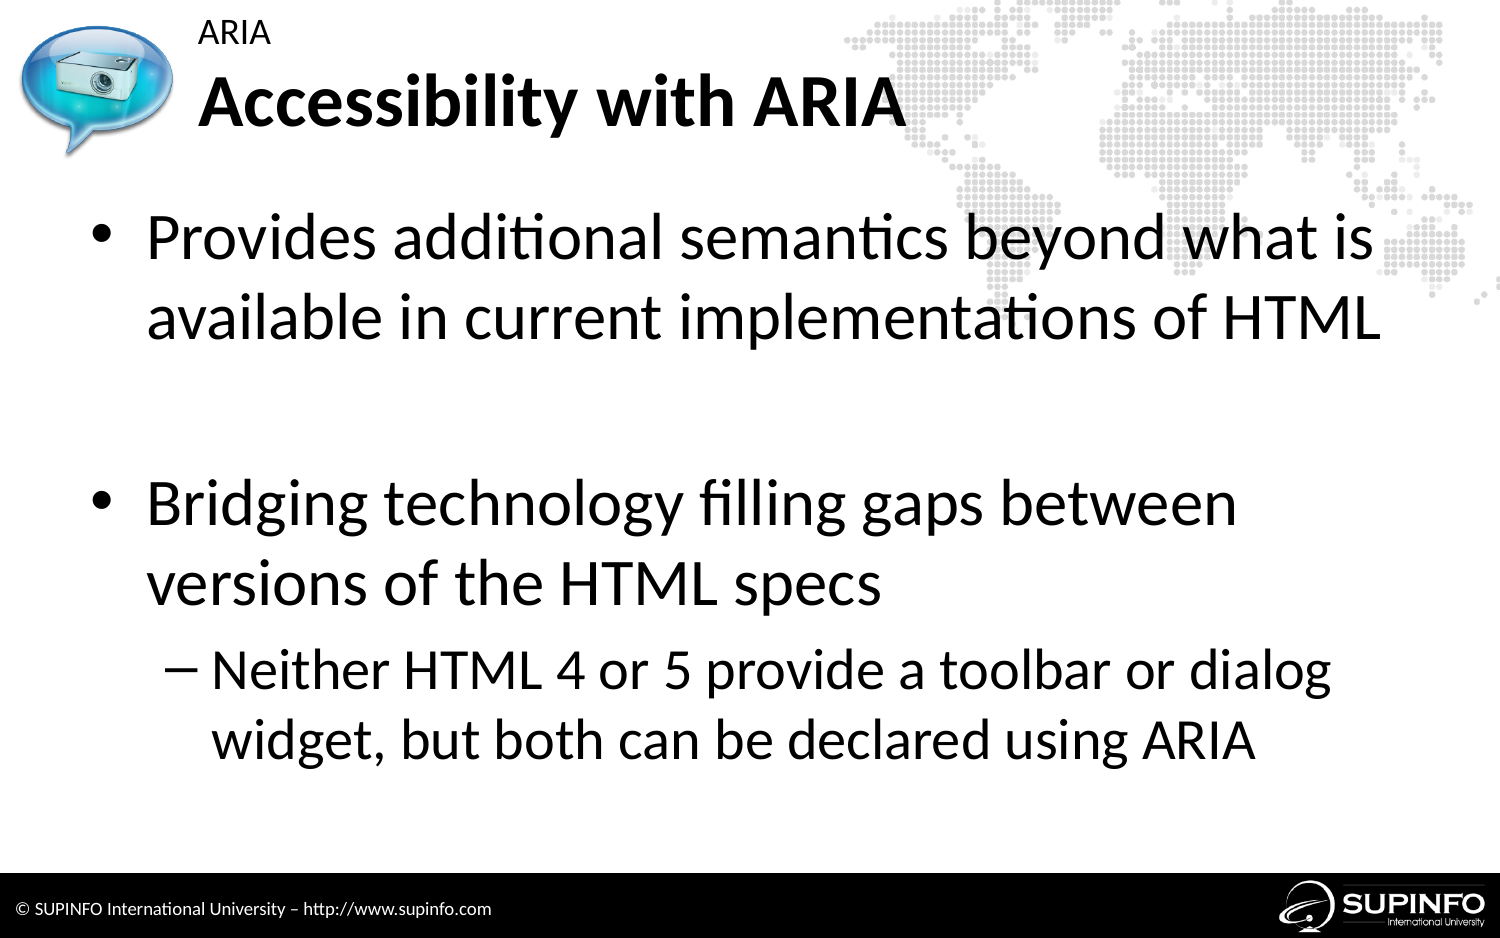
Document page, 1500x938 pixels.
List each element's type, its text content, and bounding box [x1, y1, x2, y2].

text_box Accessibility with ARIA [183, 56, 1459, 138]
picture [1269, 870, 1494, 938]
picture [844, 0, 1500, 327]
picture [17, 19, 179, 162]
list Provides additional semantics beyond what is available in current implementations of HTML Bridging technology filling gaps between versions of the HTML specs Neither HTML 4 or 5 provide a toolbar or dialog widget, but both can be declared using ARIA [74, 184, 1460, 880]
text_box ARIA [183, 0, 1459, 56]
